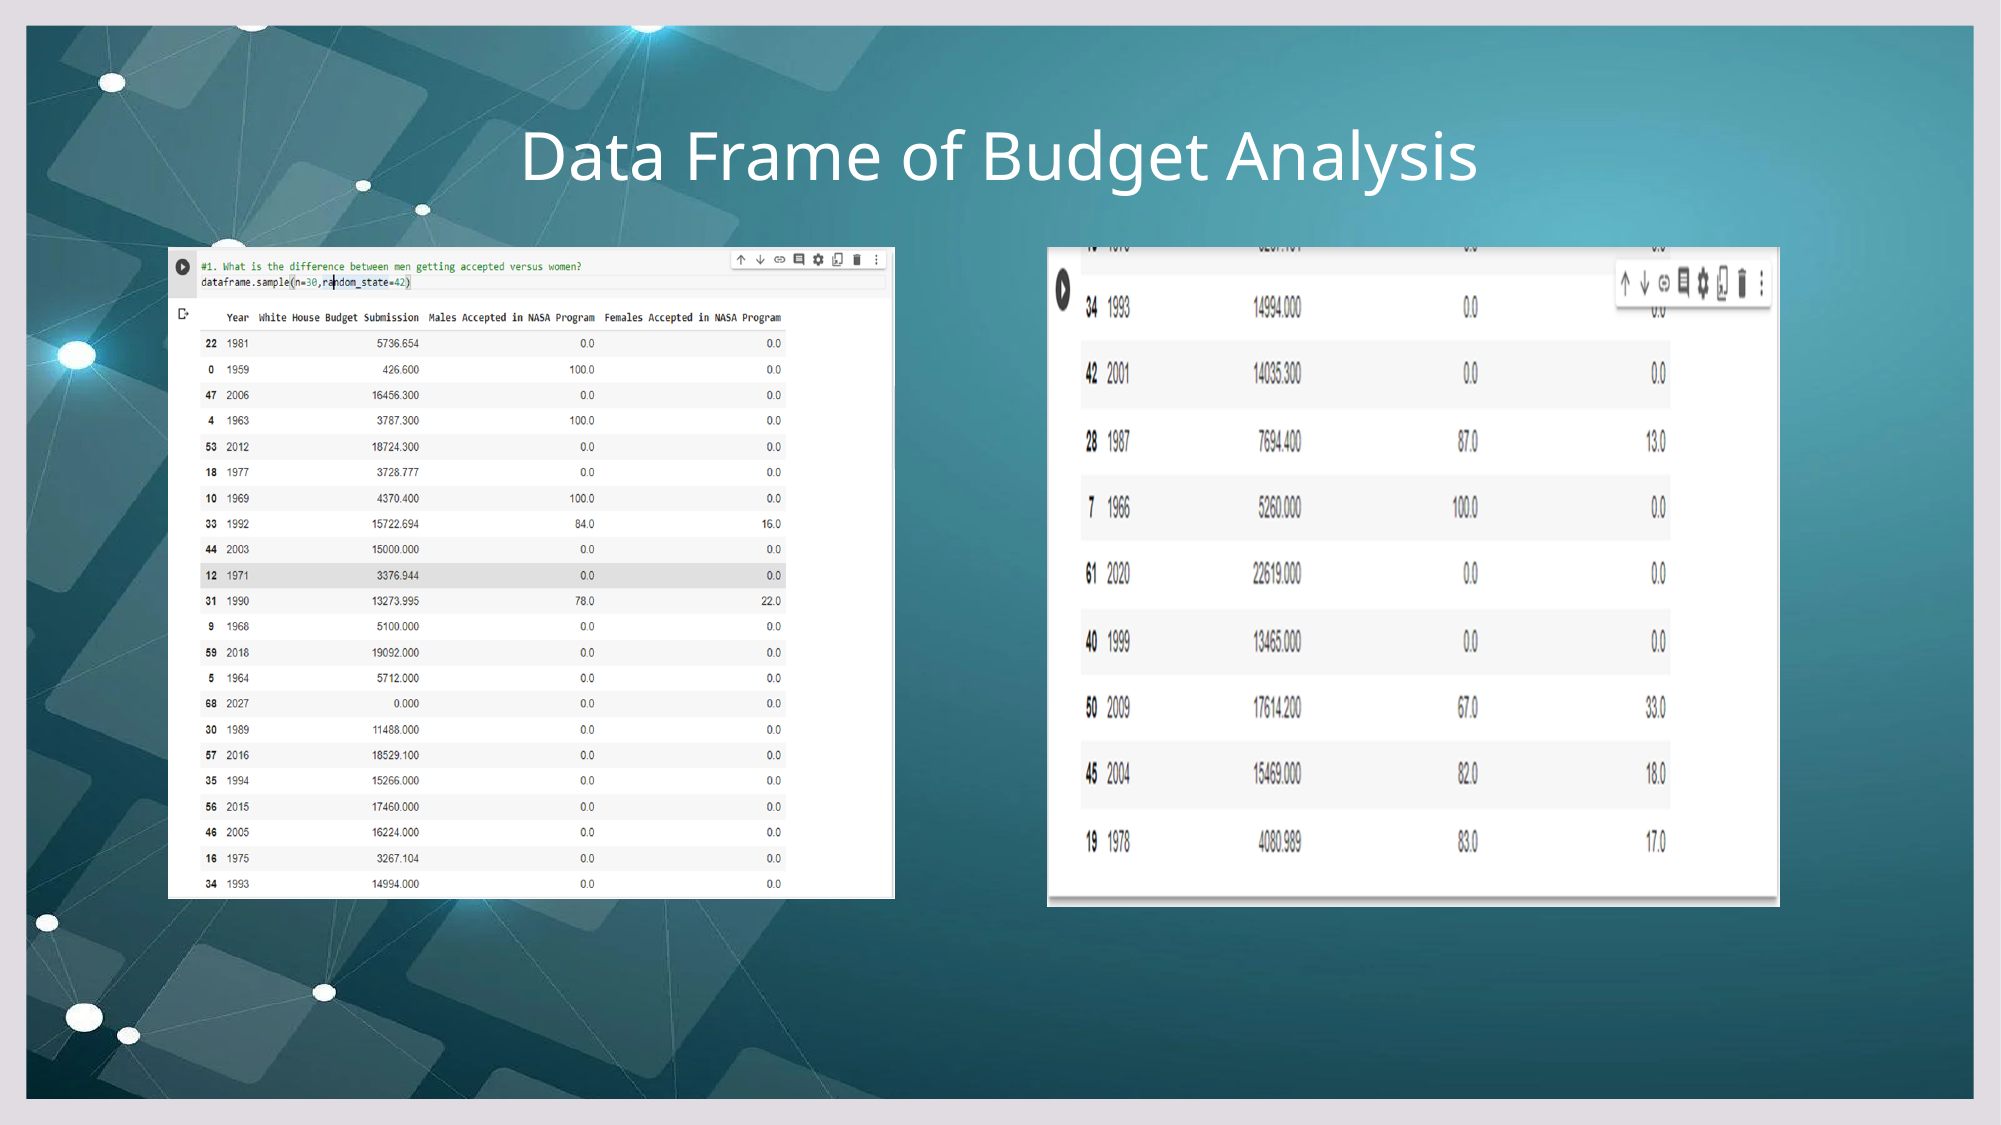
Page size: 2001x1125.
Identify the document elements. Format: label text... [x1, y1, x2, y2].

picture [27, 26, 1973, 1099]
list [168, 247, 895, 899]
title Data Frame of Budget Analysis [168, 0, 1832, 201]
